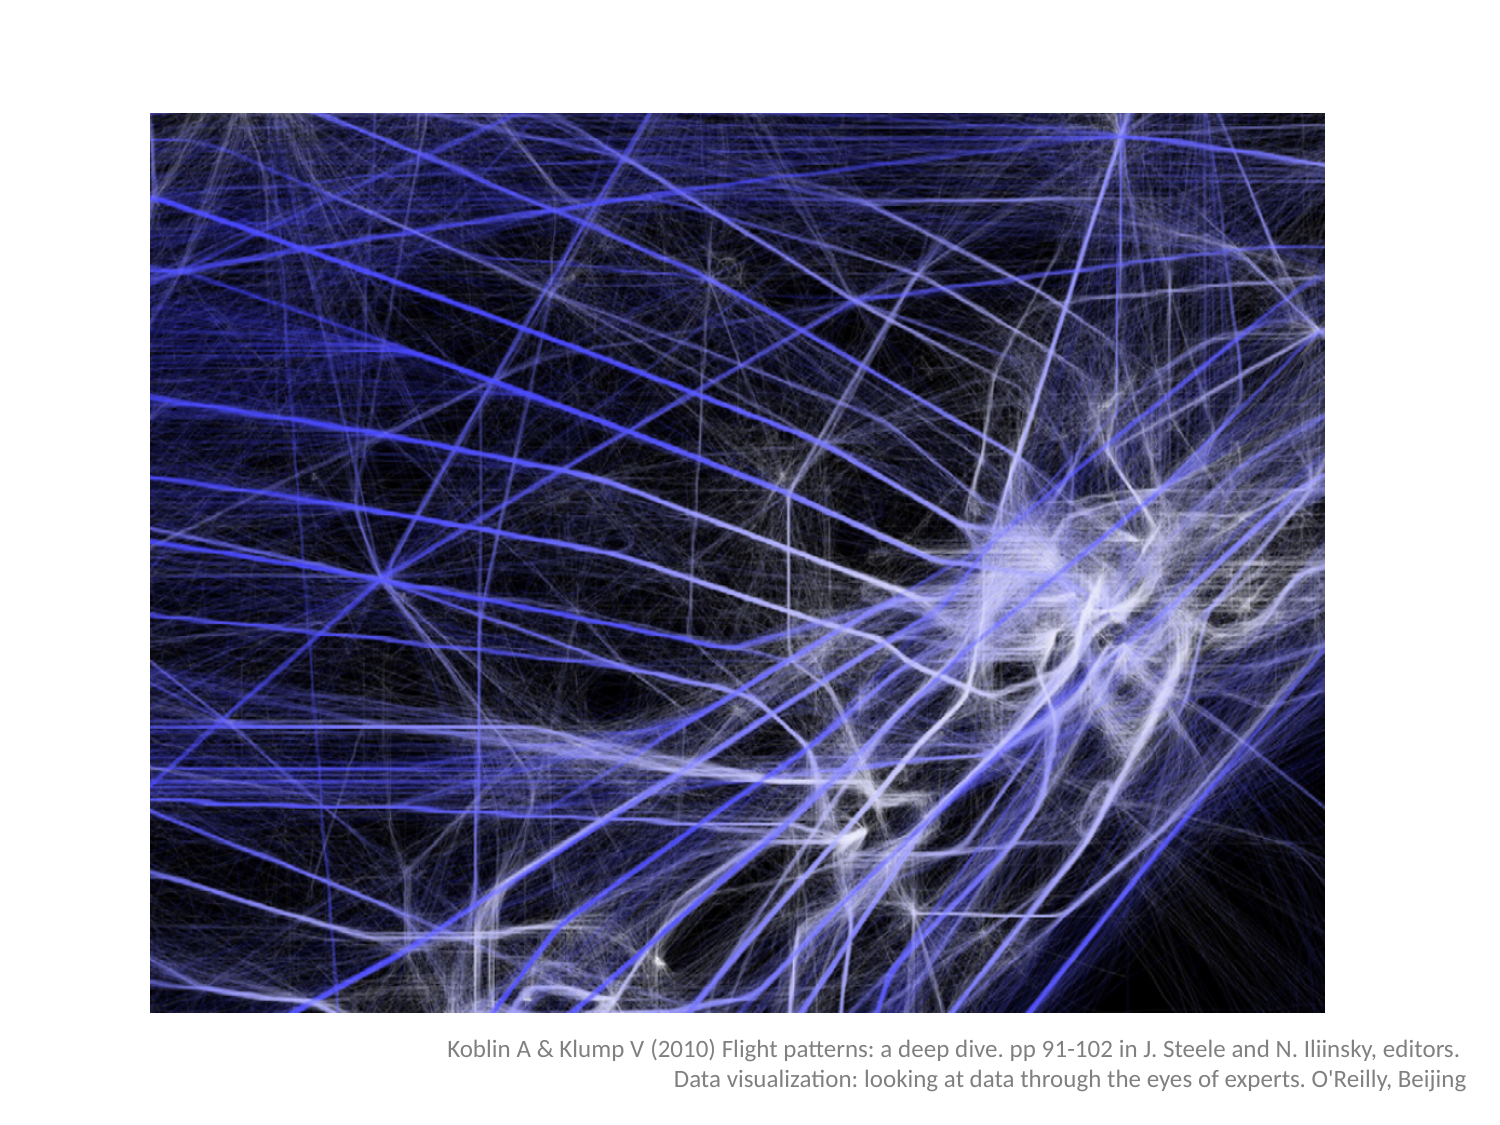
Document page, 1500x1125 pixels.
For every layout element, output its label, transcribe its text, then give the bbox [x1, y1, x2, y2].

text_box Koblin A & Klump V (2010) Flight patterns: a deep dive. pp 91-102 in J. Steele and N. Iliinsky, editors. Data visualization: looking at data through the eyes of experts. O'Reilly, Beijing [432, 1024, 1483, 1100]
picture [149, 113, 1326, 1013]
